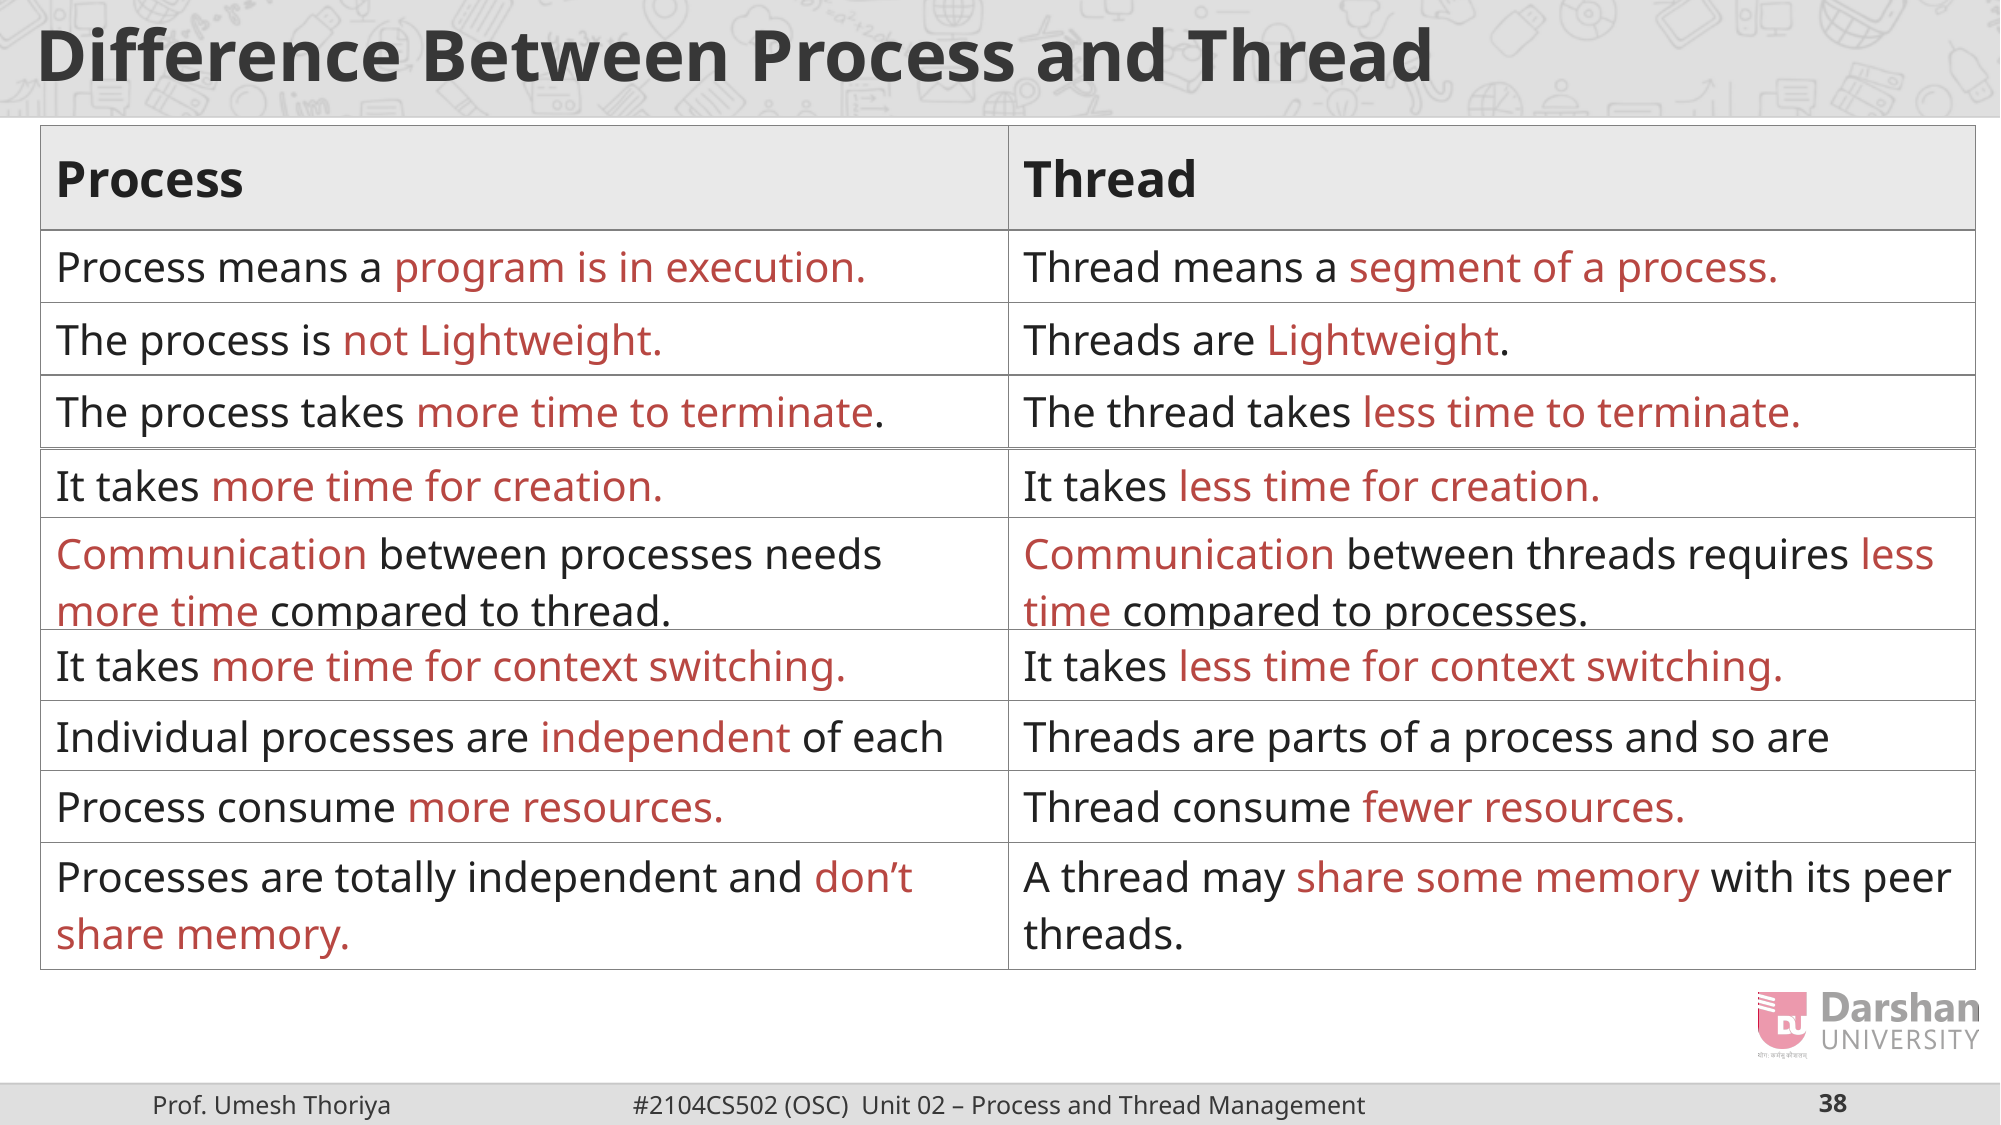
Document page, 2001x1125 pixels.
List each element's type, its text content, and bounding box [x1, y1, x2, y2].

table_header Individual processes are independent of each other. [41, 701, 1008, 770]
table_header Thread [1009, 126, 1975, 229]
table_header Communication between threads requires less time compared to processes. [1009, 518, 1975, 629]
table_header Thread consume fewer resources. [1009, 771, 1975, 842]
table_header Process [41, 126, 1008, 229]
table_header Threads are Lightweight. [1009, 303, 1975, 374]
table_header It takes more time for creation. [41, 450, 1008, 517]
table_header It takes less time for creation. [1009, 450, 1975, 517]
list Gantt Chart Average Turnaround Time: (10+15+15+17)/4 = 14.25 ms. Average Waiting Time: (0+9+13+13)/4 = 8.75 ms. [1758, 992, 1979, 1059]
table_header The process takes more time to terminate. [41, 376, 1008, 447]
table_header Communication between processes needs more time compared to thread. [41, 518, 1008, 629]
table_header It takes more time for context switching. [41, 630, 1008, 700]
table_header Process consume more resources. [41, 771, 1008, 842]
table_header Threads are parts of a process and so are dependent. [1009, 701, 1975, 770]
table_header Processes are totally independent and don’t share memory. [41, 843, 1008, 969]
table_header Thread means a segment of a process. [1009, 231, 1975, 302]
table_header A thread may share some memory with its peer threads. [1009, 843, 1975, 969]
table_header The thread takes less time to terminate. [1009, 376, 1975, 447]
table_header It takes less time for context switching. [1009, 630, 1975, 700]
table_header The process is not Lightweight. [41, 303, 1008, 374]
table_header Process means a program is in execution. [41, 231, 1008, 302]
title Difference Between Process and Thread [0, 0, 2000, 117]
